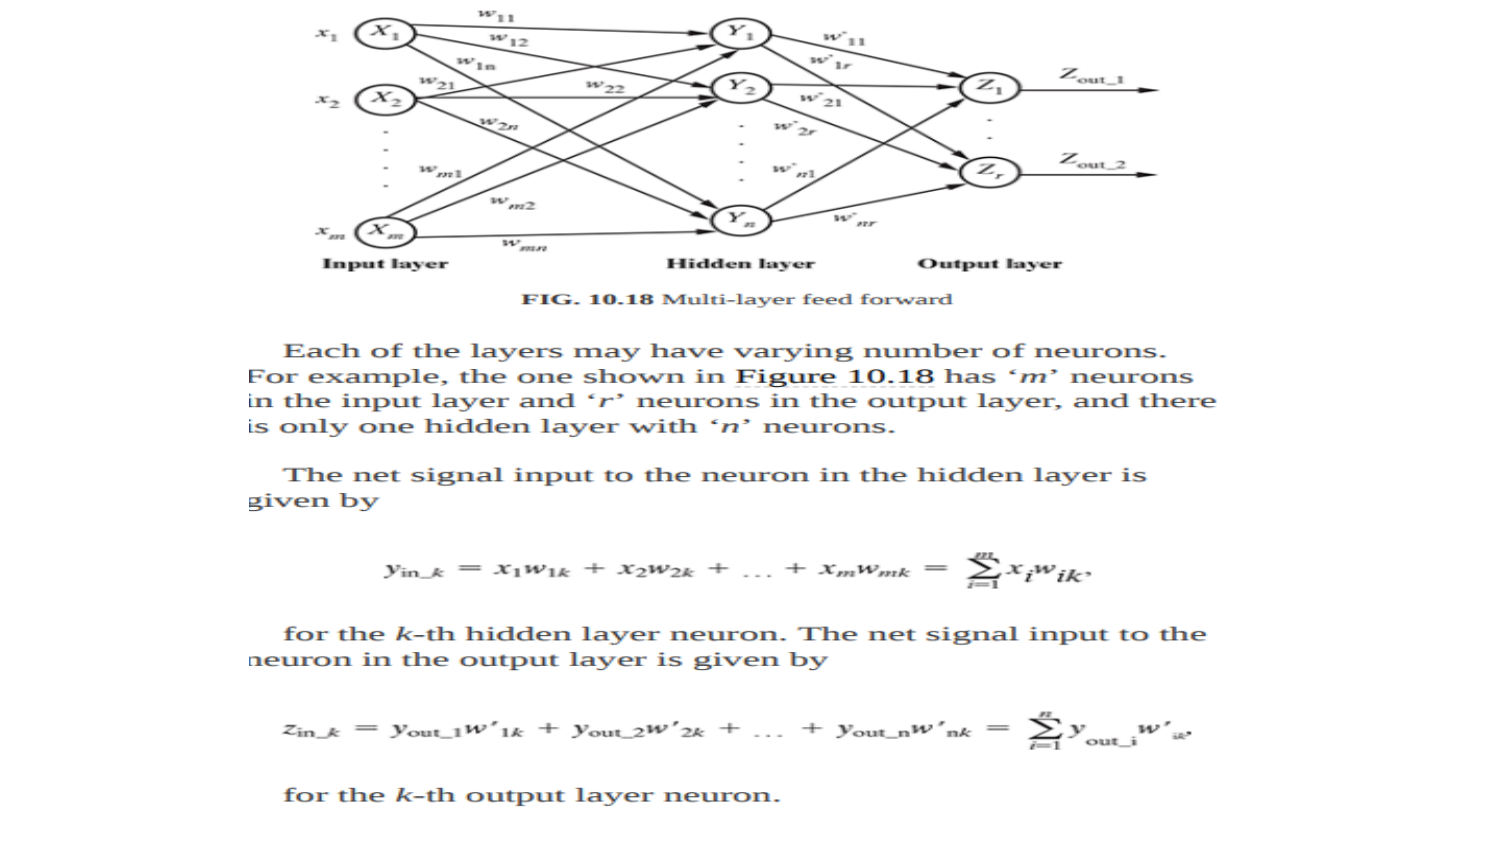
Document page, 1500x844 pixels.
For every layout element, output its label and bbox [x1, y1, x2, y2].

picture [249, 0, 1276, 844]
